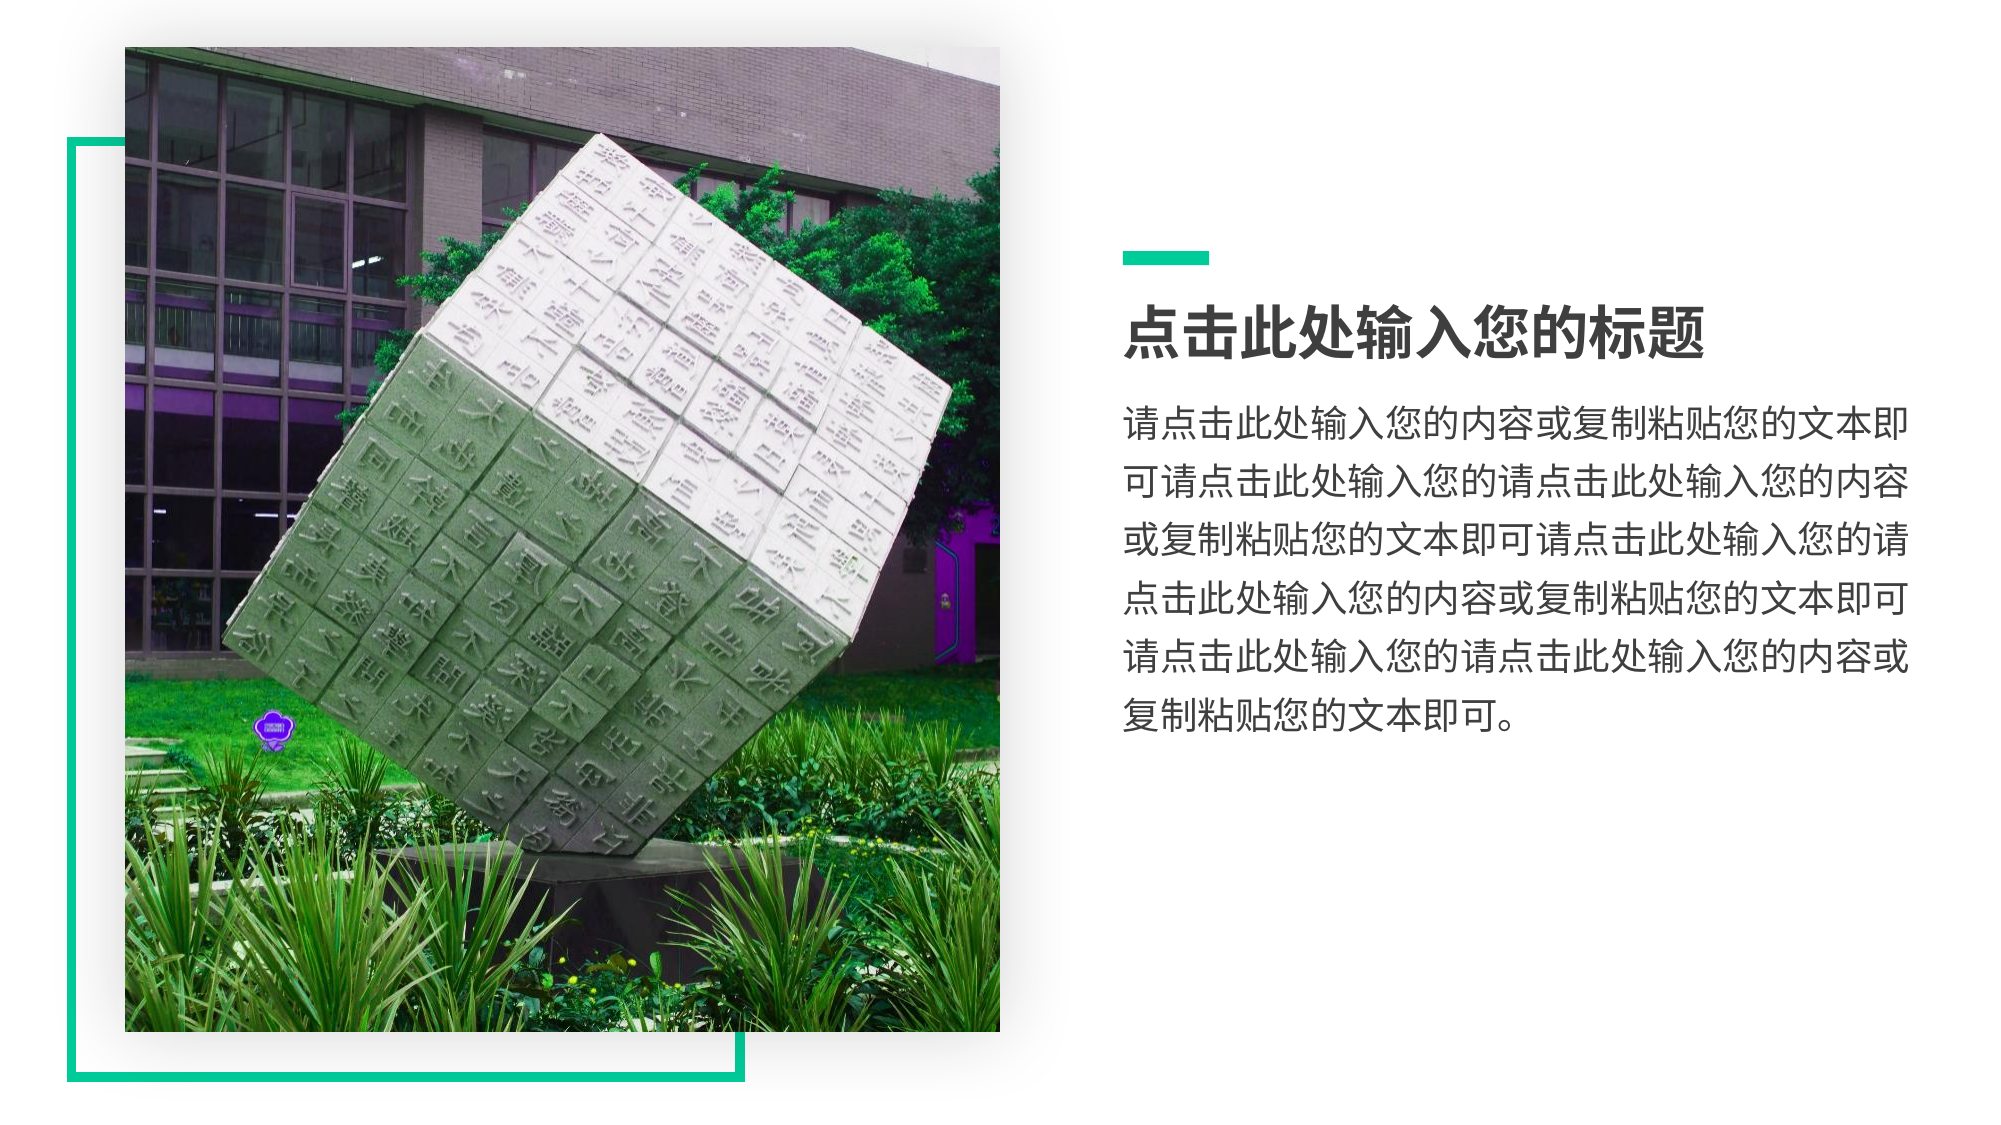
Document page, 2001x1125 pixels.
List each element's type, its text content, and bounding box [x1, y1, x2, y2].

picture [125, 47, 1000, 1032]
list 点击此处输入您的标题 [1122, 289, 1918, 378]
list 请点击此处输入您的内容或复制粘贴您的文本即可请点击此处输入您的请点击此处输入您的内容或复制粘贴您的文本即可请点击此处输入您的请点击此处输入您的内容或复制粘贴您的文本即可请点击此处输入您的请点击此处输入您的内容或复制粘贴您的文本即可。 [1122, 378, 1918, 884]
